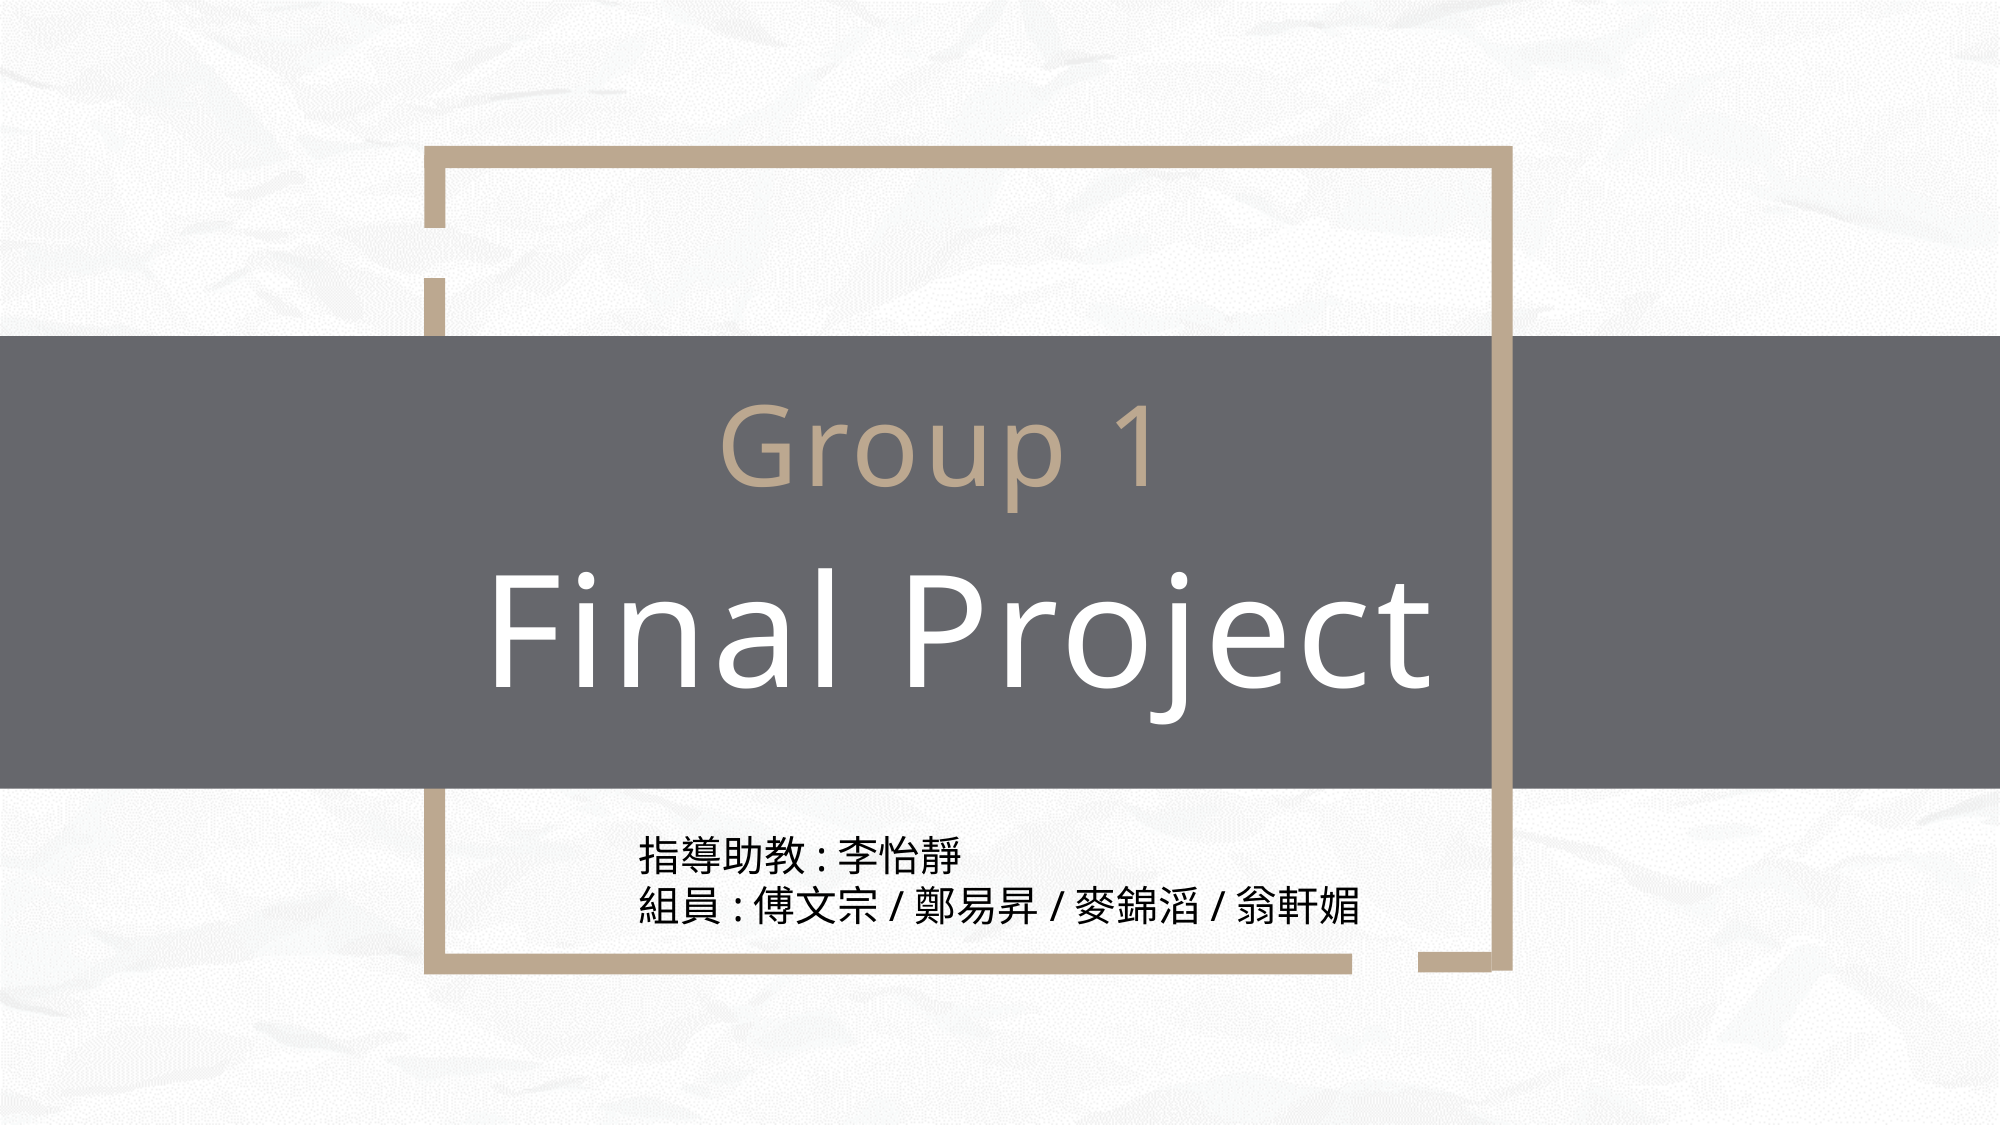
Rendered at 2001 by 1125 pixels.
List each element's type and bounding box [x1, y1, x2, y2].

picture [0, 0, 2000, 1125]
text_box [424, 145, 1513, 973]
